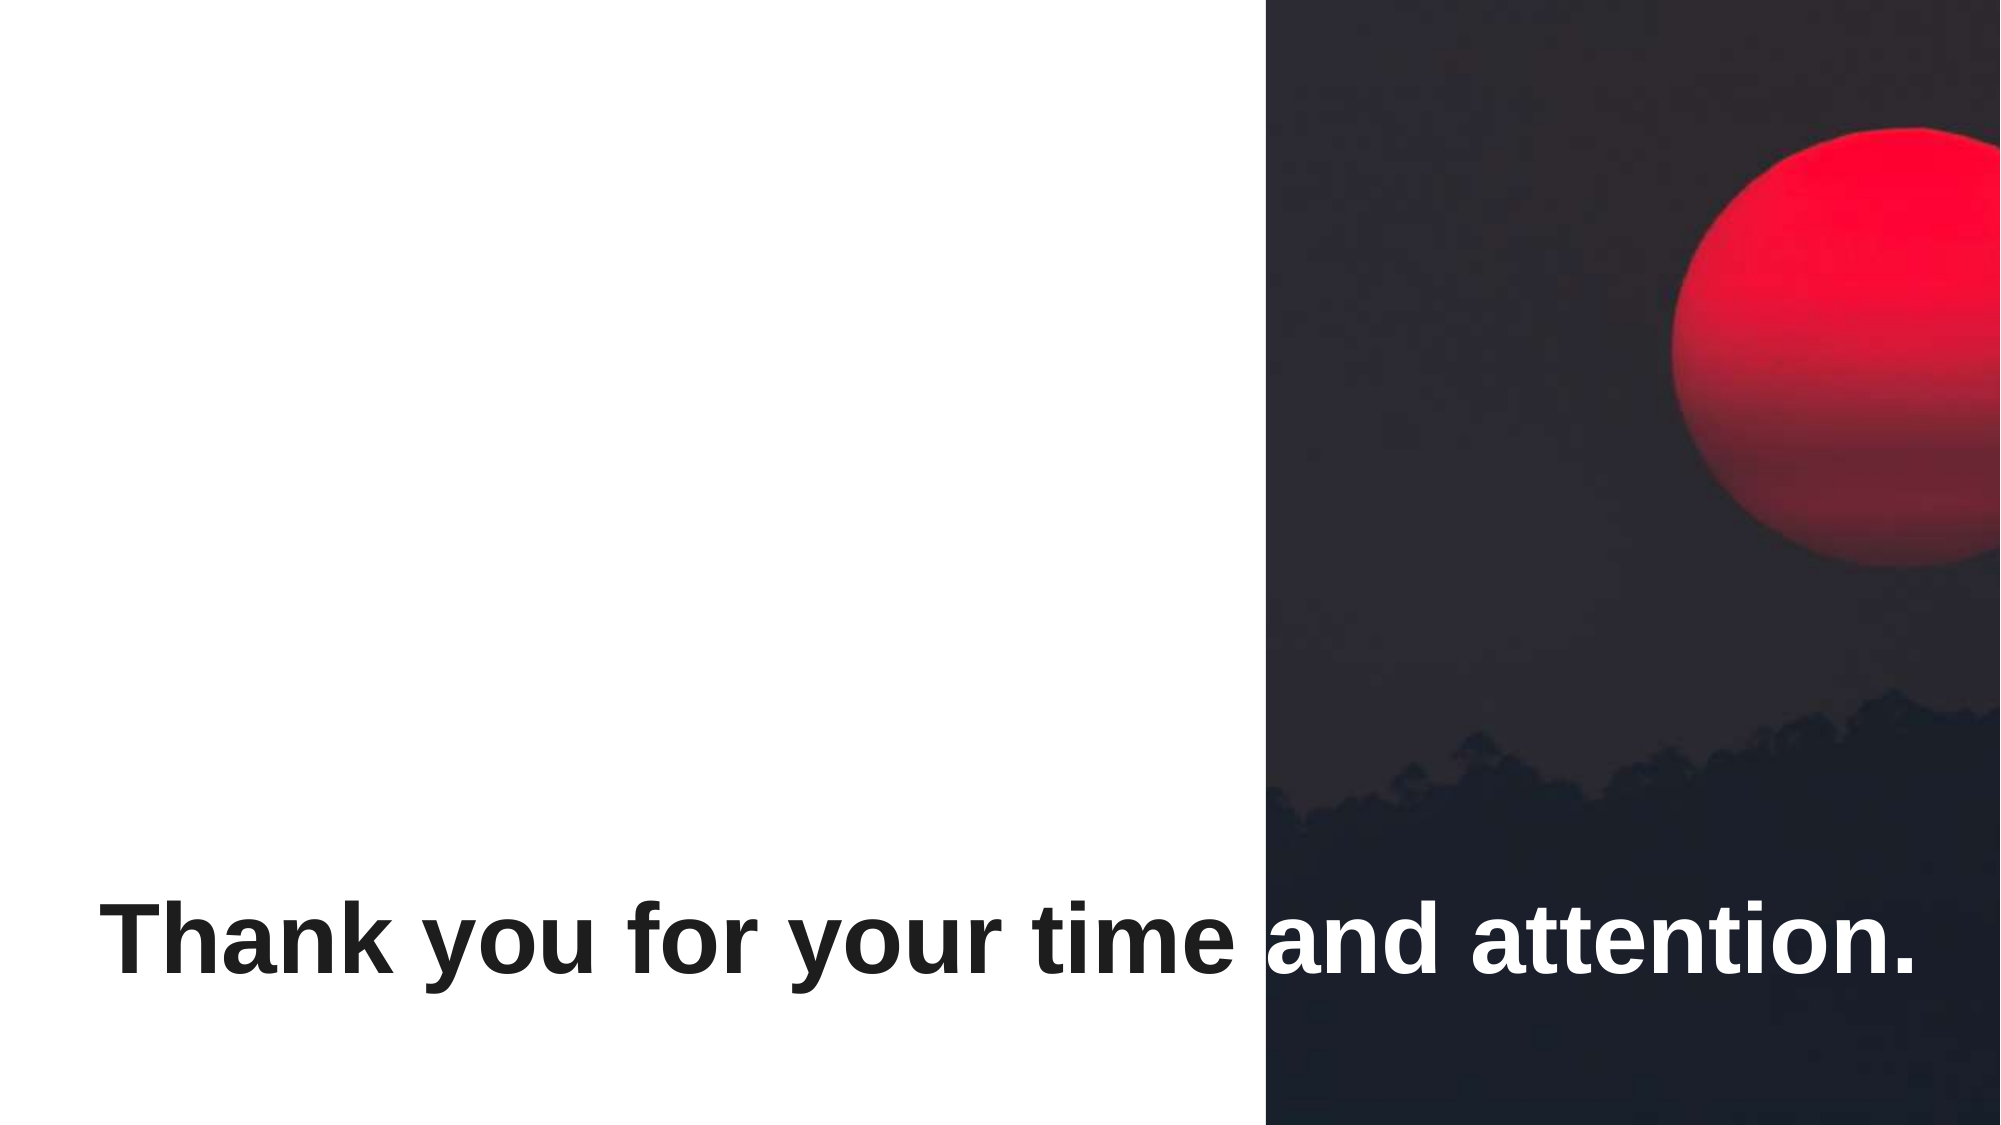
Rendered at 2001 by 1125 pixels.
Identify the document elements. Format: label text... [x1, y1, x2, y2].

picture [1265, 0, 2000, 1125]
text_box Thank you for your time and attention. [85, 866, 1265, 1002]
